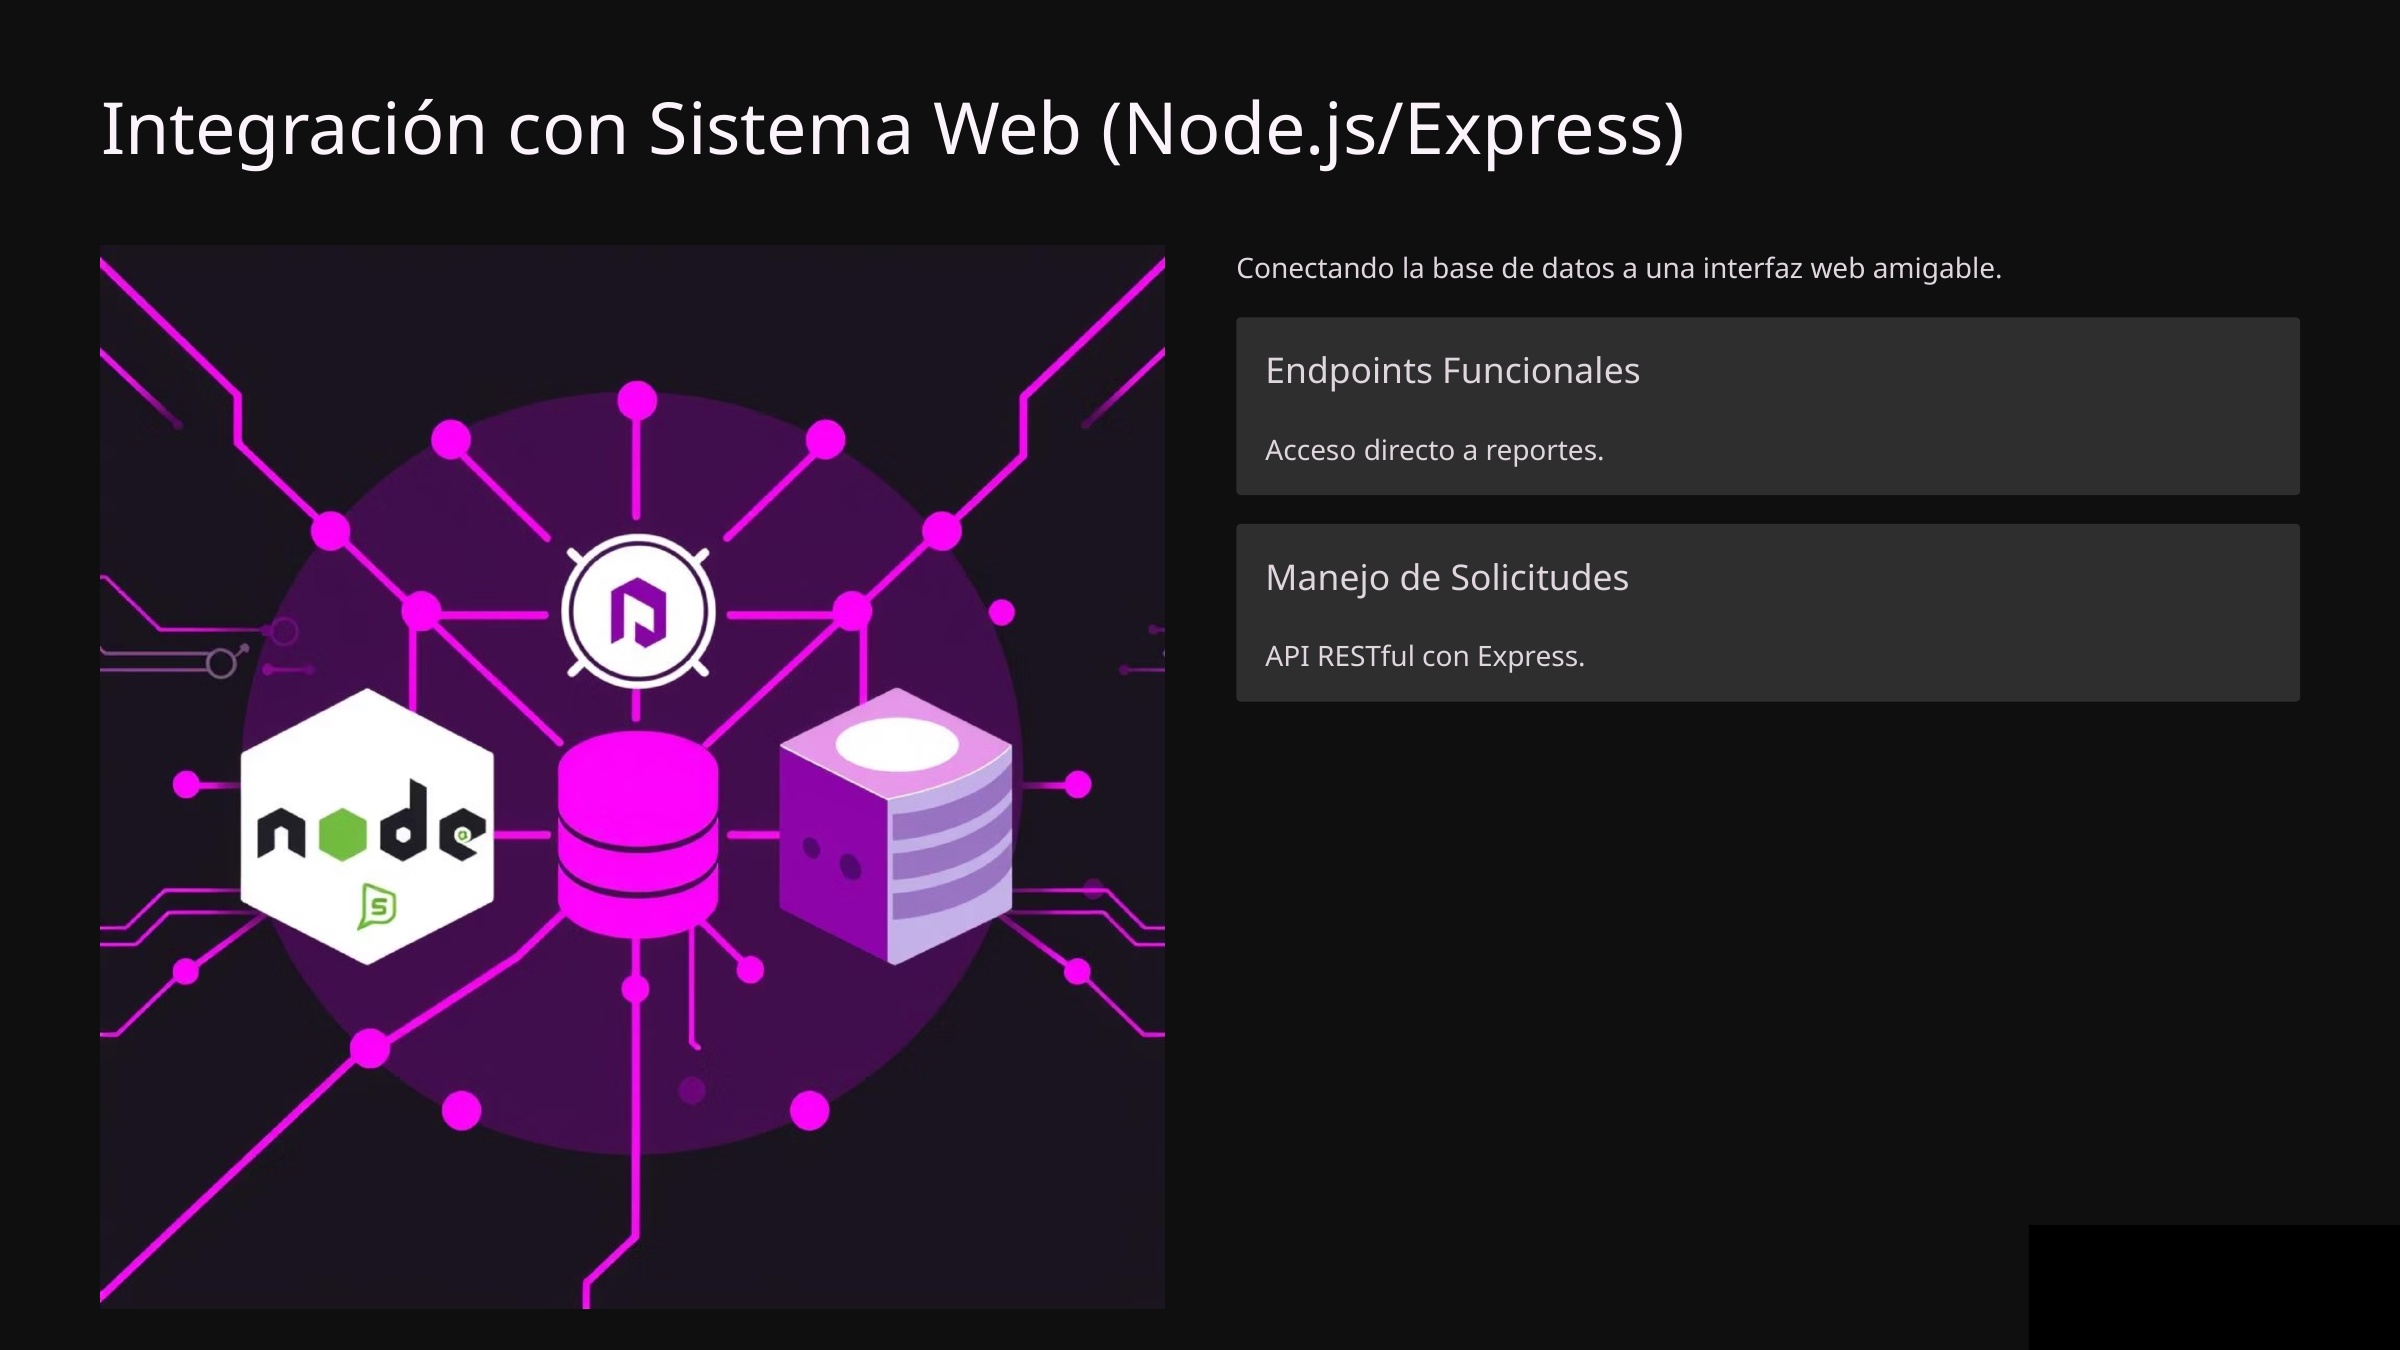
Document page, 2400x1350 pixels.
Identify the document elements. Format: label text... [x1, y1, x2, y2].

text_box [1236, 317, 2301, 496]
text_box [1236, 523, 2301, 702]
text_box Endpoints Funcionales [1265, 346, 1720, 392]
text_box API RESTful con Express. [1265, 626, 2272, 673]
text_box Integración con Sistema Web (Node.js/Express) [100, 79, 2049, 170]
text_box Acceso directo a reportes. [1265, 420, 2272, 467]
text_box Manejo de Solicitudes [1265, 552, 1720, 598]
picture [100, 245, 1165, 1309]
text_box Conectando la base de datos a una interfaz web amigable. [1236, 238, 2301, 285]
text_box [2028, 1224, 2400, 1350]
